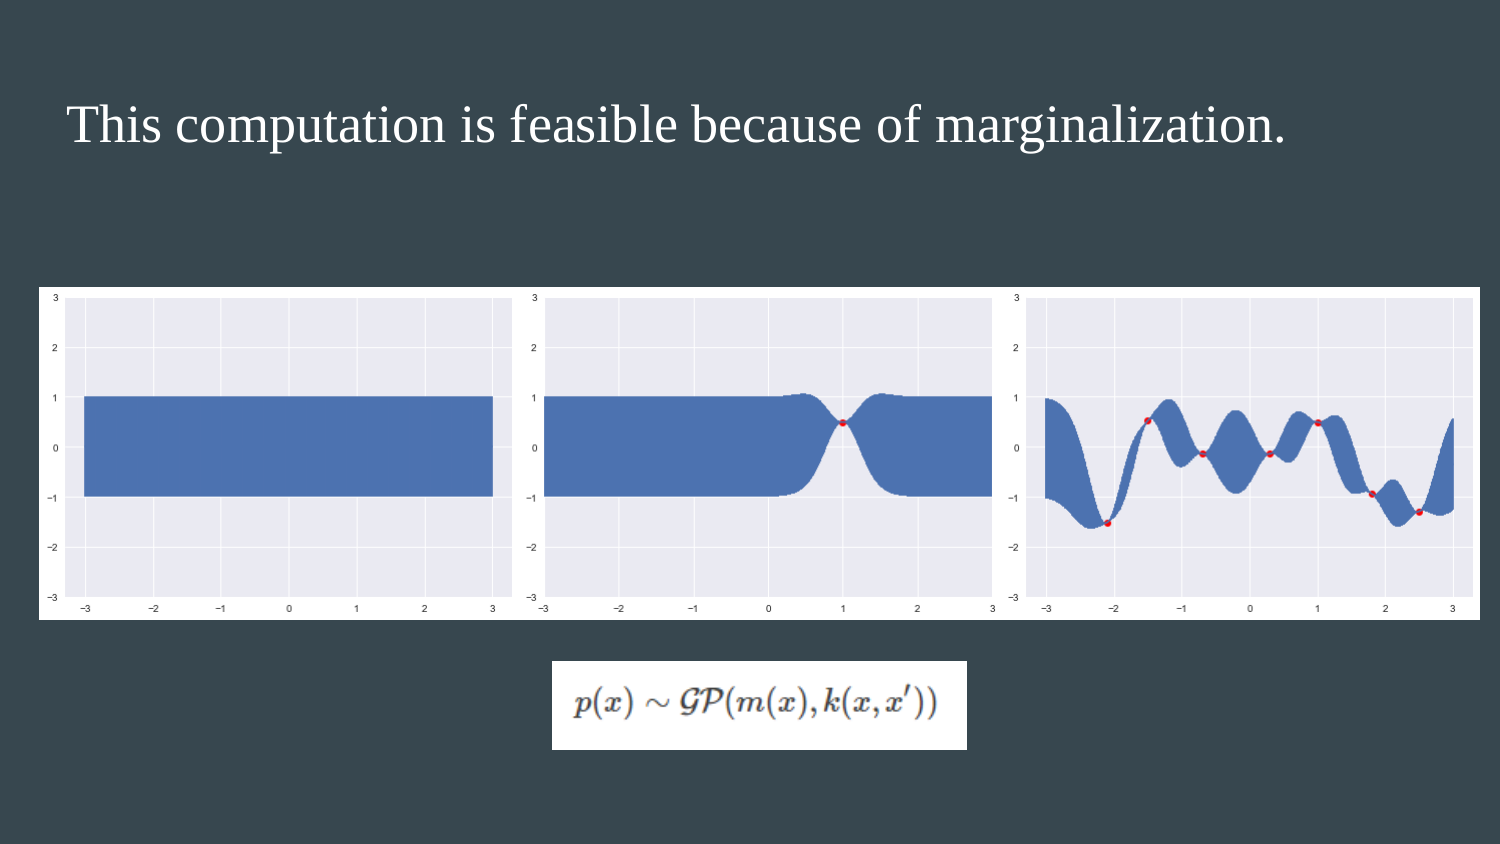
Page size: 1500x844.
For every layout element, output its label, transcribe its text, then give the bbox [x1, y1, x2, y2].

picture [39, 287, 1480, 621]
title This computation is feasible because of marginalization. [51, 72, 1449, 167]
picture [552, 661, 968, 750]
